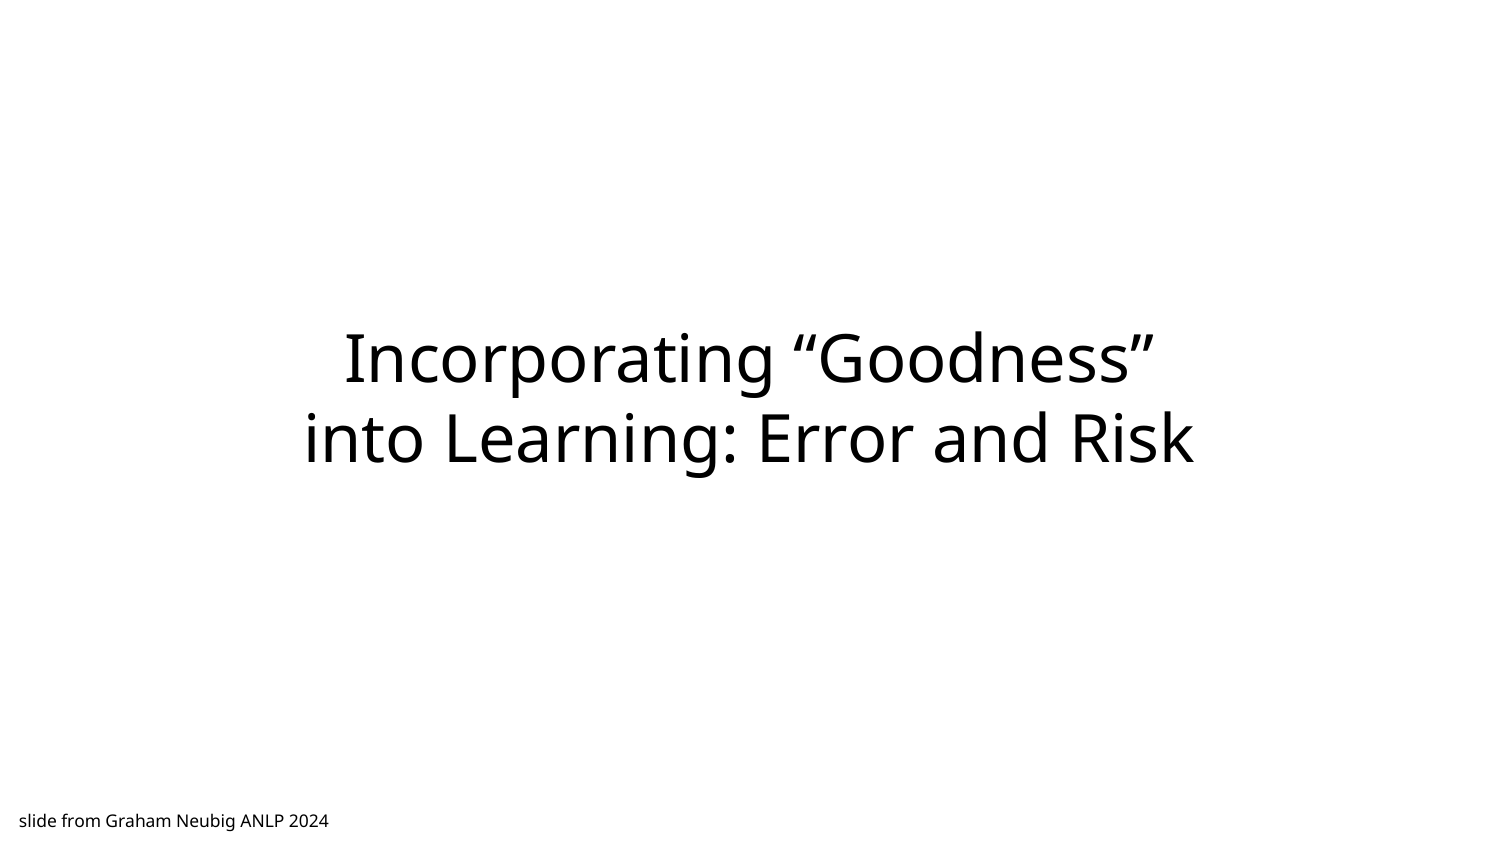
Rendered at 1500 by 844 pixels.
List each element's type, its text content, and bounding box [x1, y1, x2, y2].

title Incorporating “Goodness” into Learning: Error and Risk [269, 301, 1231, 490]
